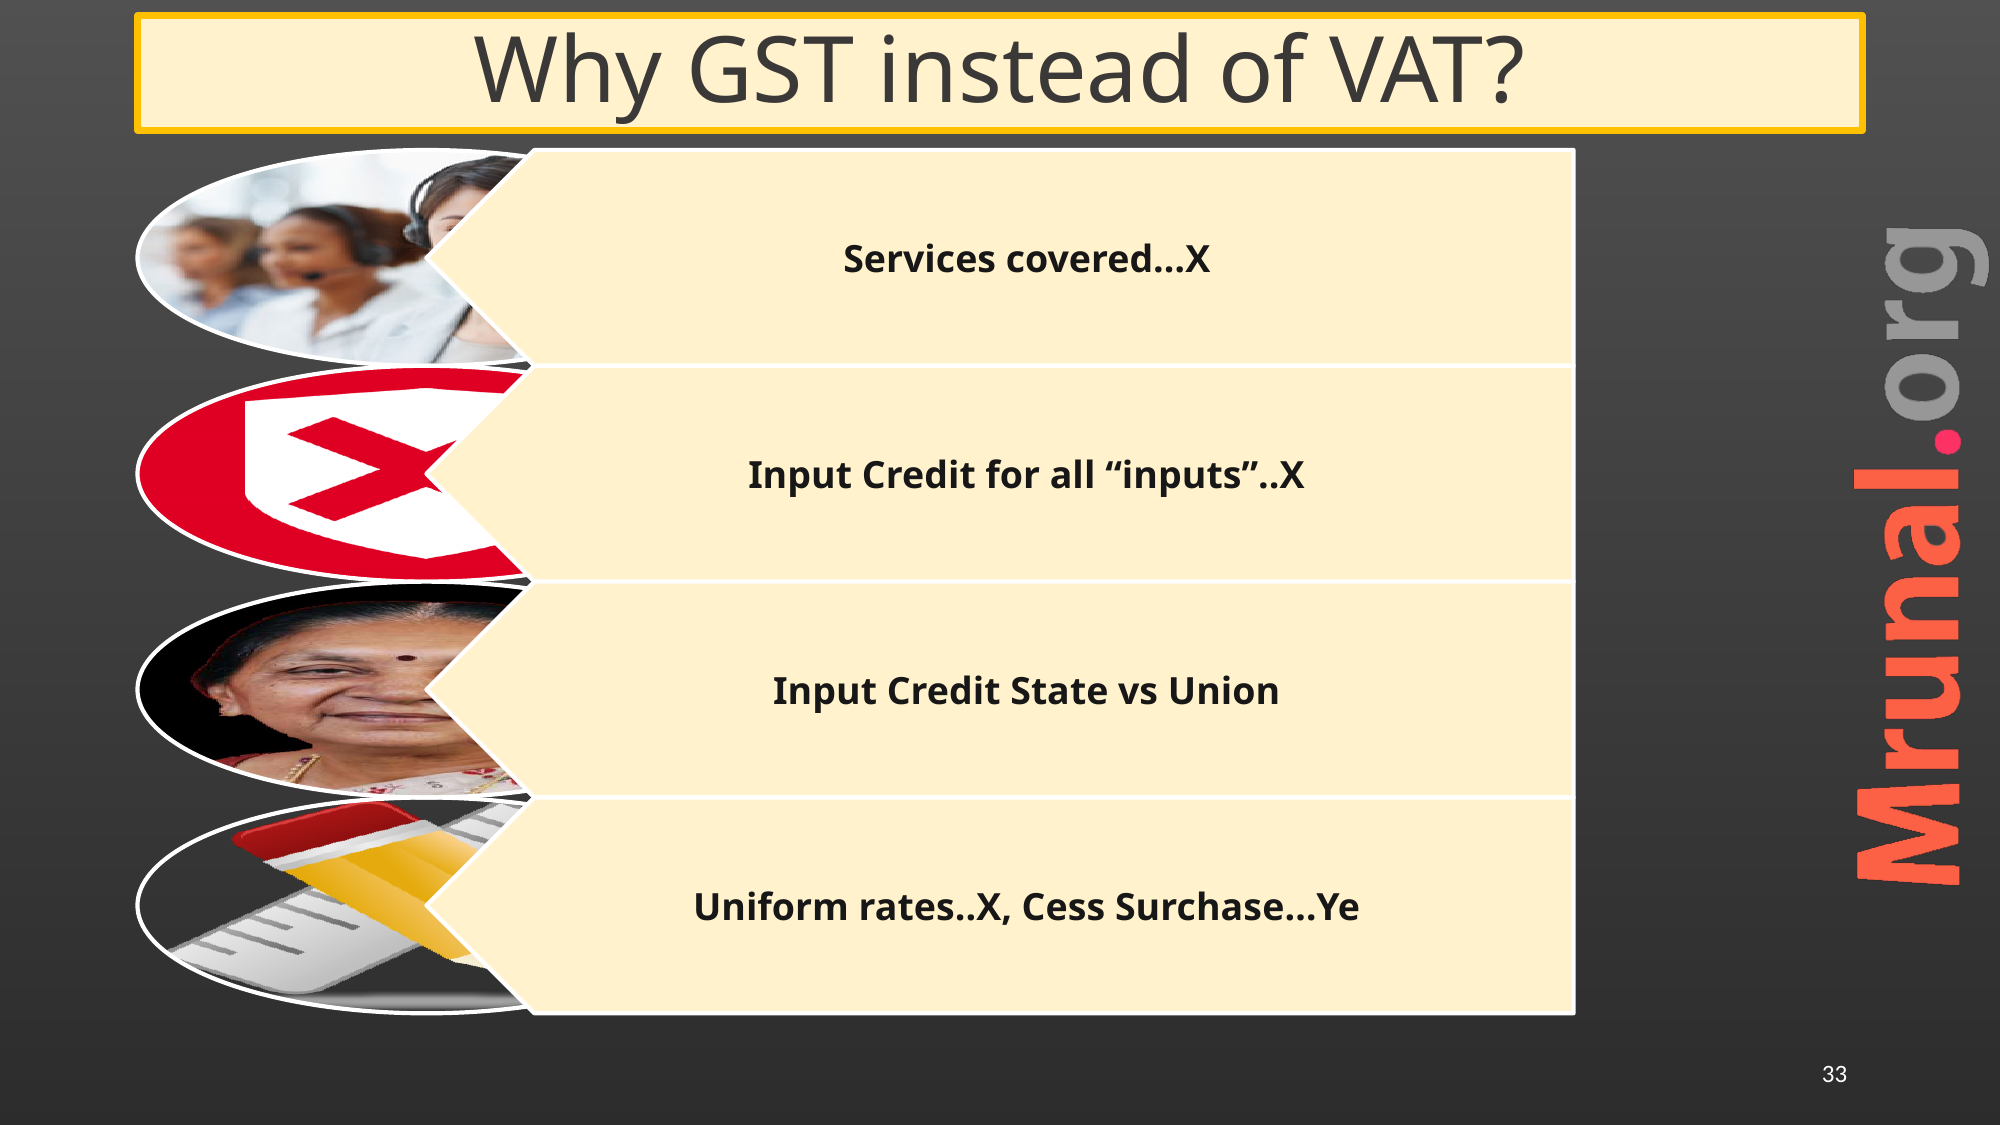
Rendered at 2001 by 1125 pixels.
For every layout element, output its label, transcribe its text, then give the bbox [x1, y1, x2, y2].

slide_number 33 [1412, 1042, 1863, 1103]
title Why GST instead of VAT? [134, 12, 1866, 134]
picture [1863, 223, 2000, 894]
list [137, 149, 1863, 1014]
